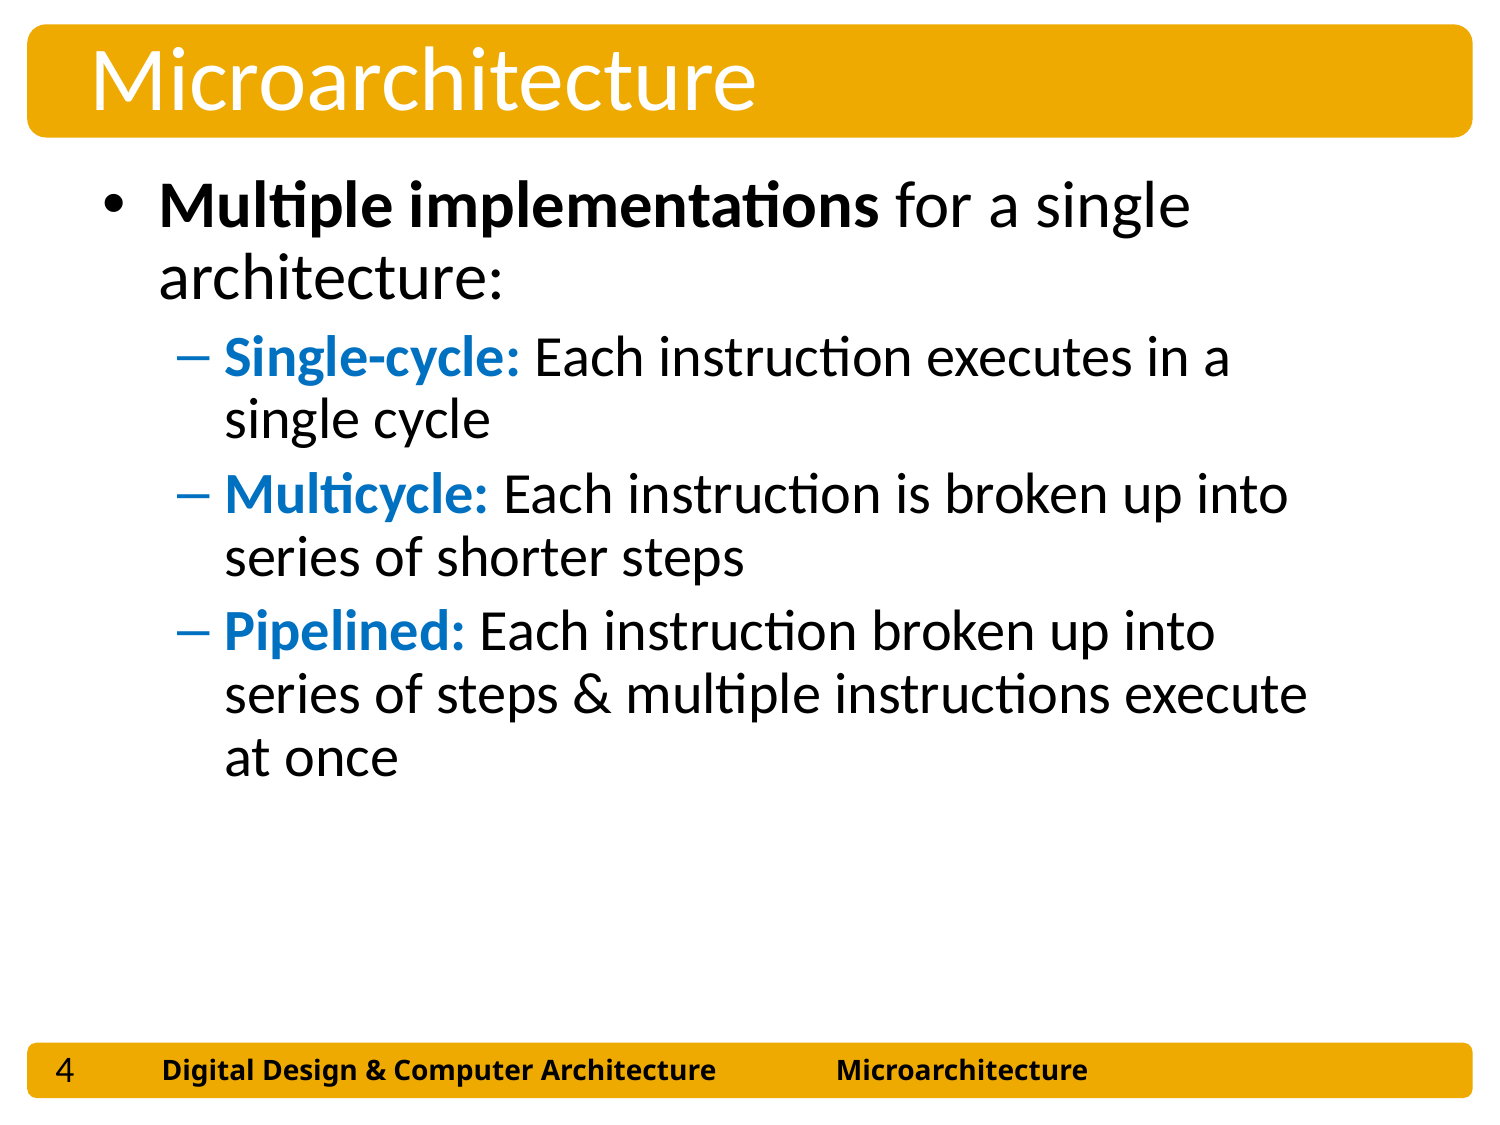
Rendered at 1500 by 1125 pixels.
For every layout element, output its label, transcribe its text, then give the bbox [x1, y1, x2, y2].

slide_number 4 [40, 1037, 164, 1096]
text_box Microarchitecture [75, 11, 1375, 136]
text_box Multiple implementations for a single architecture: Single-cycle: Each instruction executes in a single cycle Multicycle: Each instruction is broken up into series of shorter steps Pipelined: Each instruction broken up into series of steps & multiple instructions execute at once [87, 162, 1325, 975]
